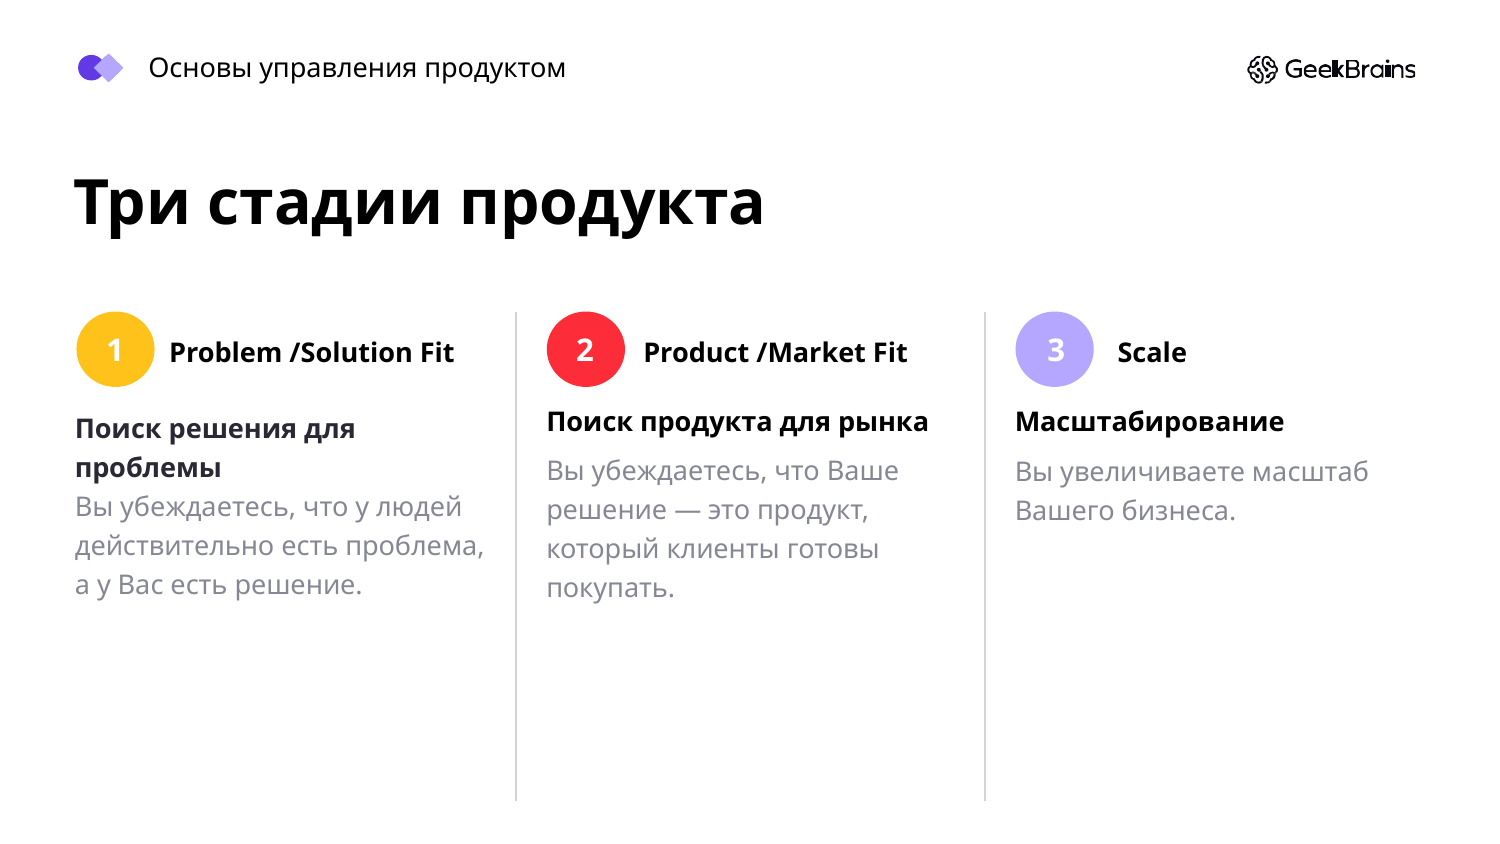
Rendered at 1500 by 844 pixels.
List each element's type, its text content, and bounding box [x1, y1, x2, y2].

text_box [546, 311, 625, 387]
text_box 1 [93, 322, 138, 377]
text_box [78, 54, 102, 81]
text_box Поиск решения для проблемы Вы убеждаетесь, что у людей действительно есть проблема, а у Вас есть решение. [74, 403, 496, 594]
title Три стадии продукта [73, 161, 1324, 236]
text_box Масштабирование Вы увеличиваете масштаб Вашего бизнеса. [1014, 382, 1376, 627]
text_box Scale [1110, 328, 1434, 371]
text_box Основы управления продуктом [141, 43, 1029, 81]
text_box Problem /Solution Fit [162, 328, 486, 371]
text_box [93, 53, 124, 83]
text_box 3 [1034, 322, 1079, 377]
text_box [1015, 311, 1094, 387]
text_box Product /Market Fit [636, 328, 960, 371]
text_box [1247, 55, 1416, 84]
text_box [76, 311, 155, 387]
text_box 2 [562, 322, 608, 377]
text_box Поиск продукта для рынка Вы убеждаетесь, что Ваше решение — это продукт, который клиенты готовы покупать. [546, 403, 968, 662]
